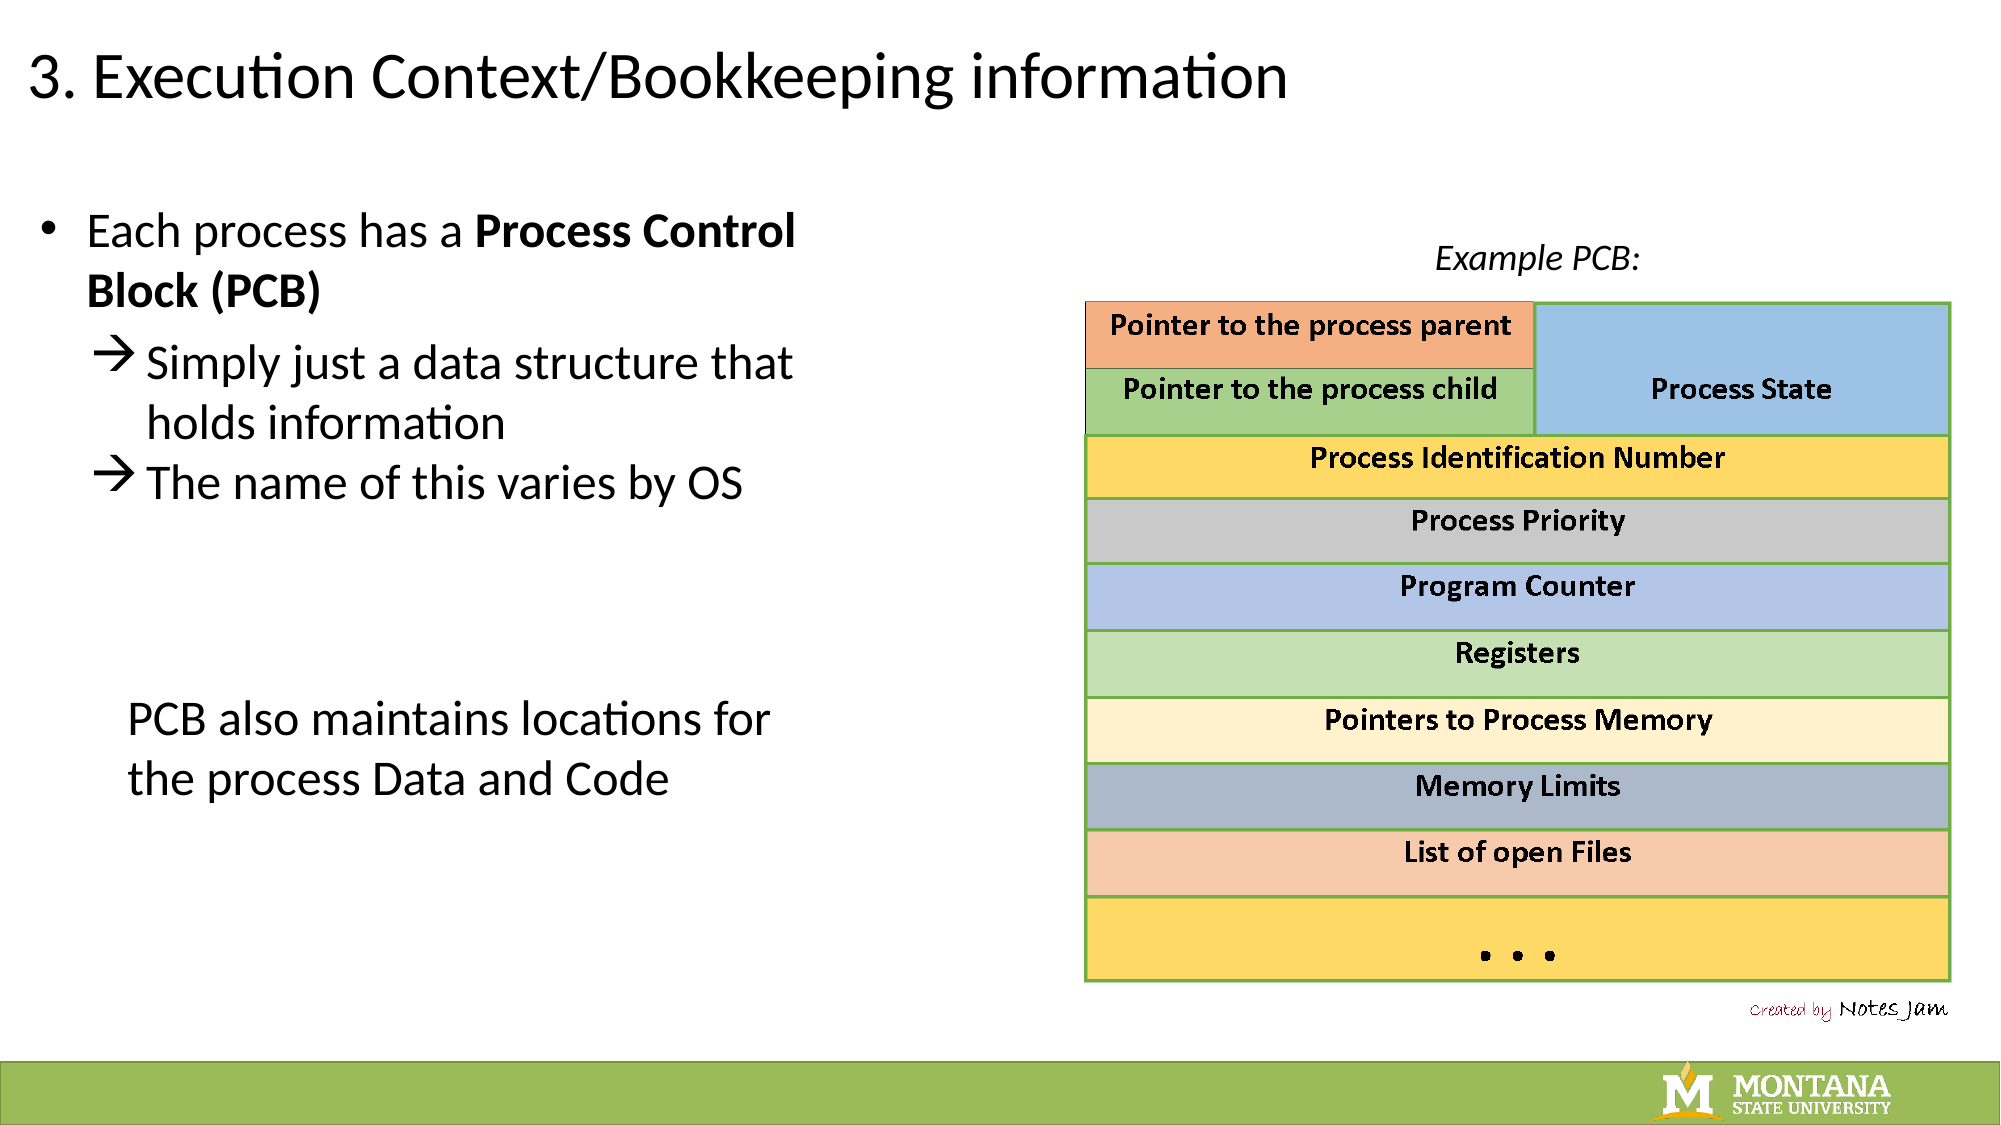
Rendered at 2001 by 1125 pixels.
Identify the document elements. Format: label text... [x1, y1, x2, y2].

text_box 3. Execution Context/Bookkeeping information [12, 24, 1838, 120]
text_box Example PCB: [1420, 225, 1657, 270]
text_box Simply just a data structure that holds information The name of this varies by OS [75, 321, 875, 517]
picture [1649, 1060, 1892, 1122]
text_box PCB also maintains locations for the process Data and Code [112, 678, 813, 813]
picture [1050, 272, 1981, 1029]
text_box Each process has a Process Control Block (PCB) [24, 189, 856, 445]
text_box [1892, 1060, 2000, 1125]
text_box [0, 1060, 1647, 1125]
